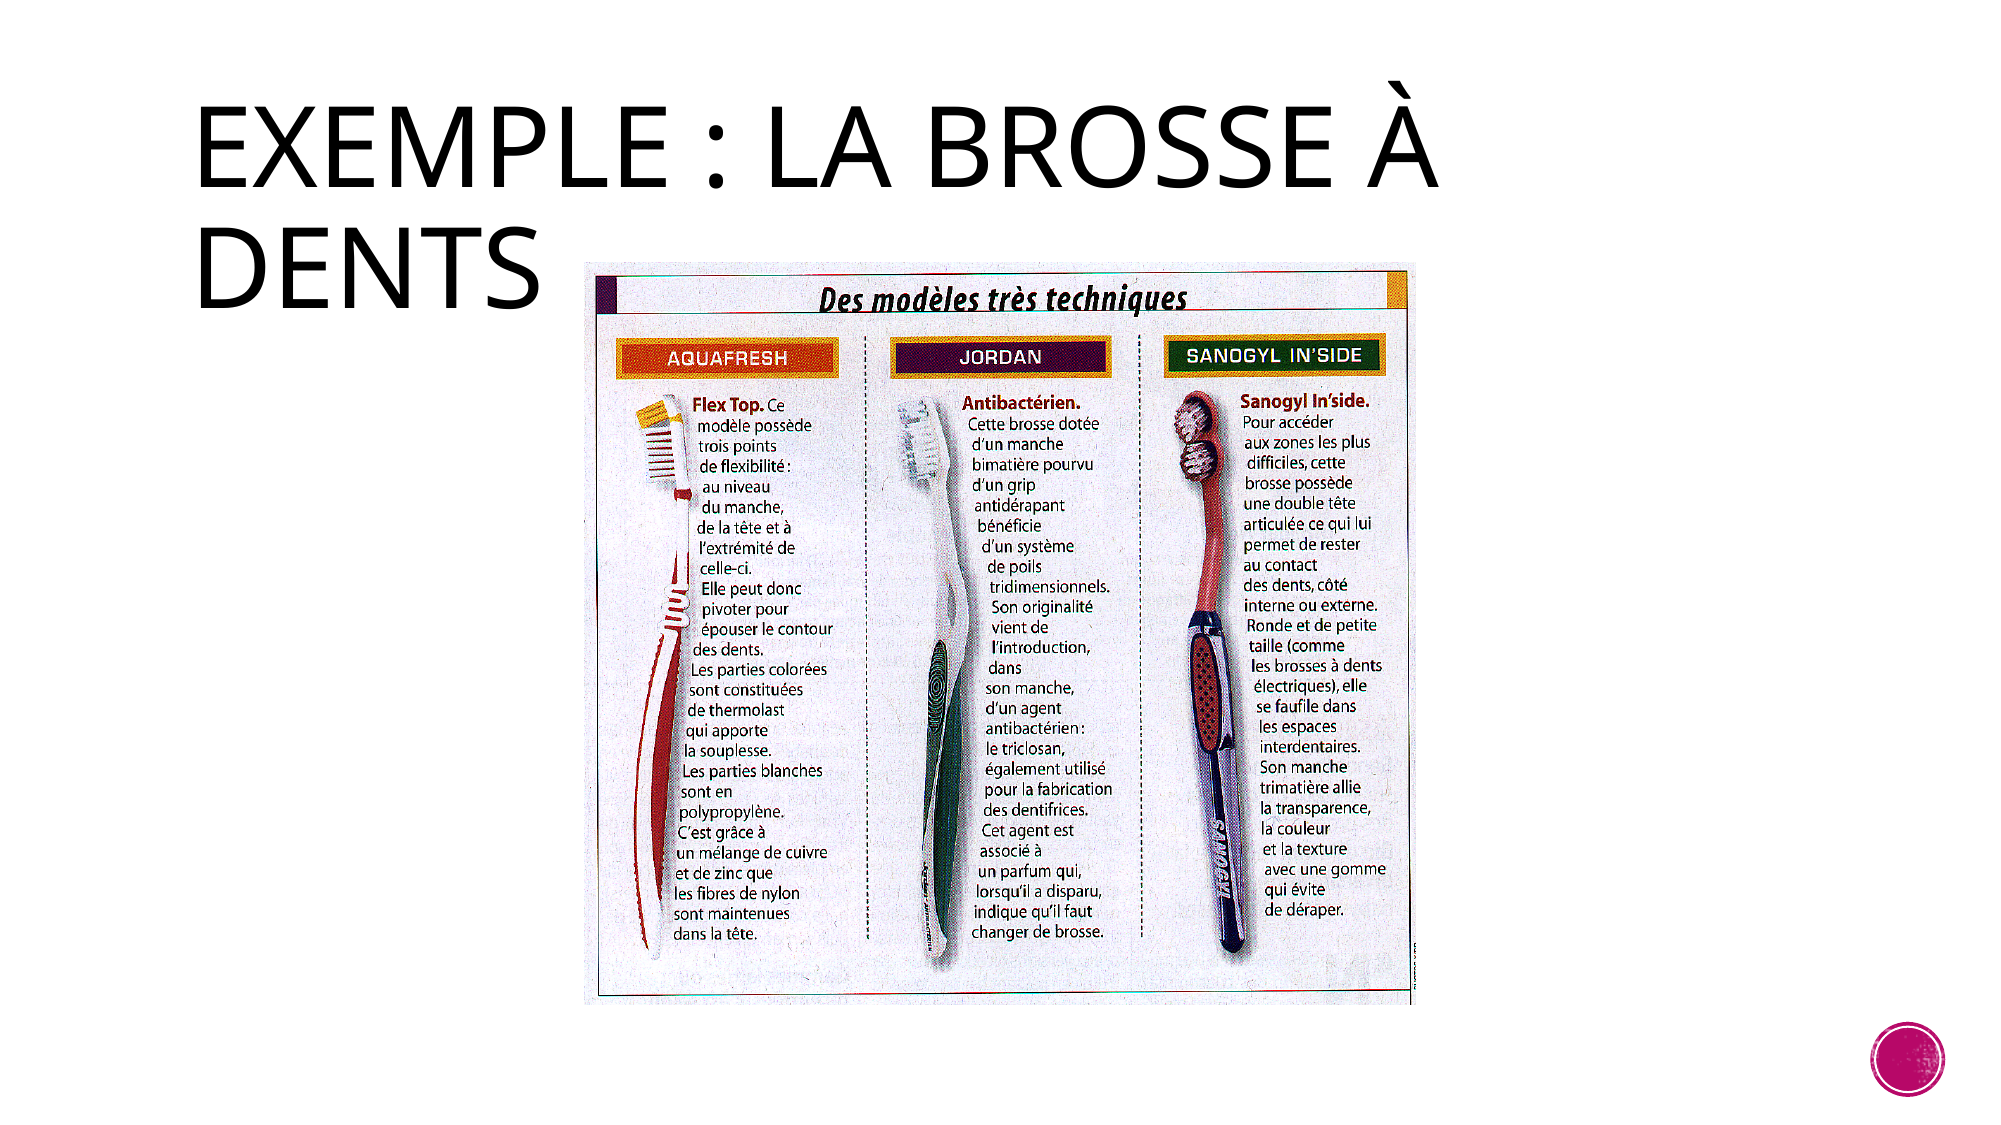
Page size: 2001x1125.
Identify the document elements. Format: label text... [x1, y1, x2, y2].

title Exemple : la brosse à dents [175, 79, 1826, 344]
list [586, 264, 1414, 1004]
